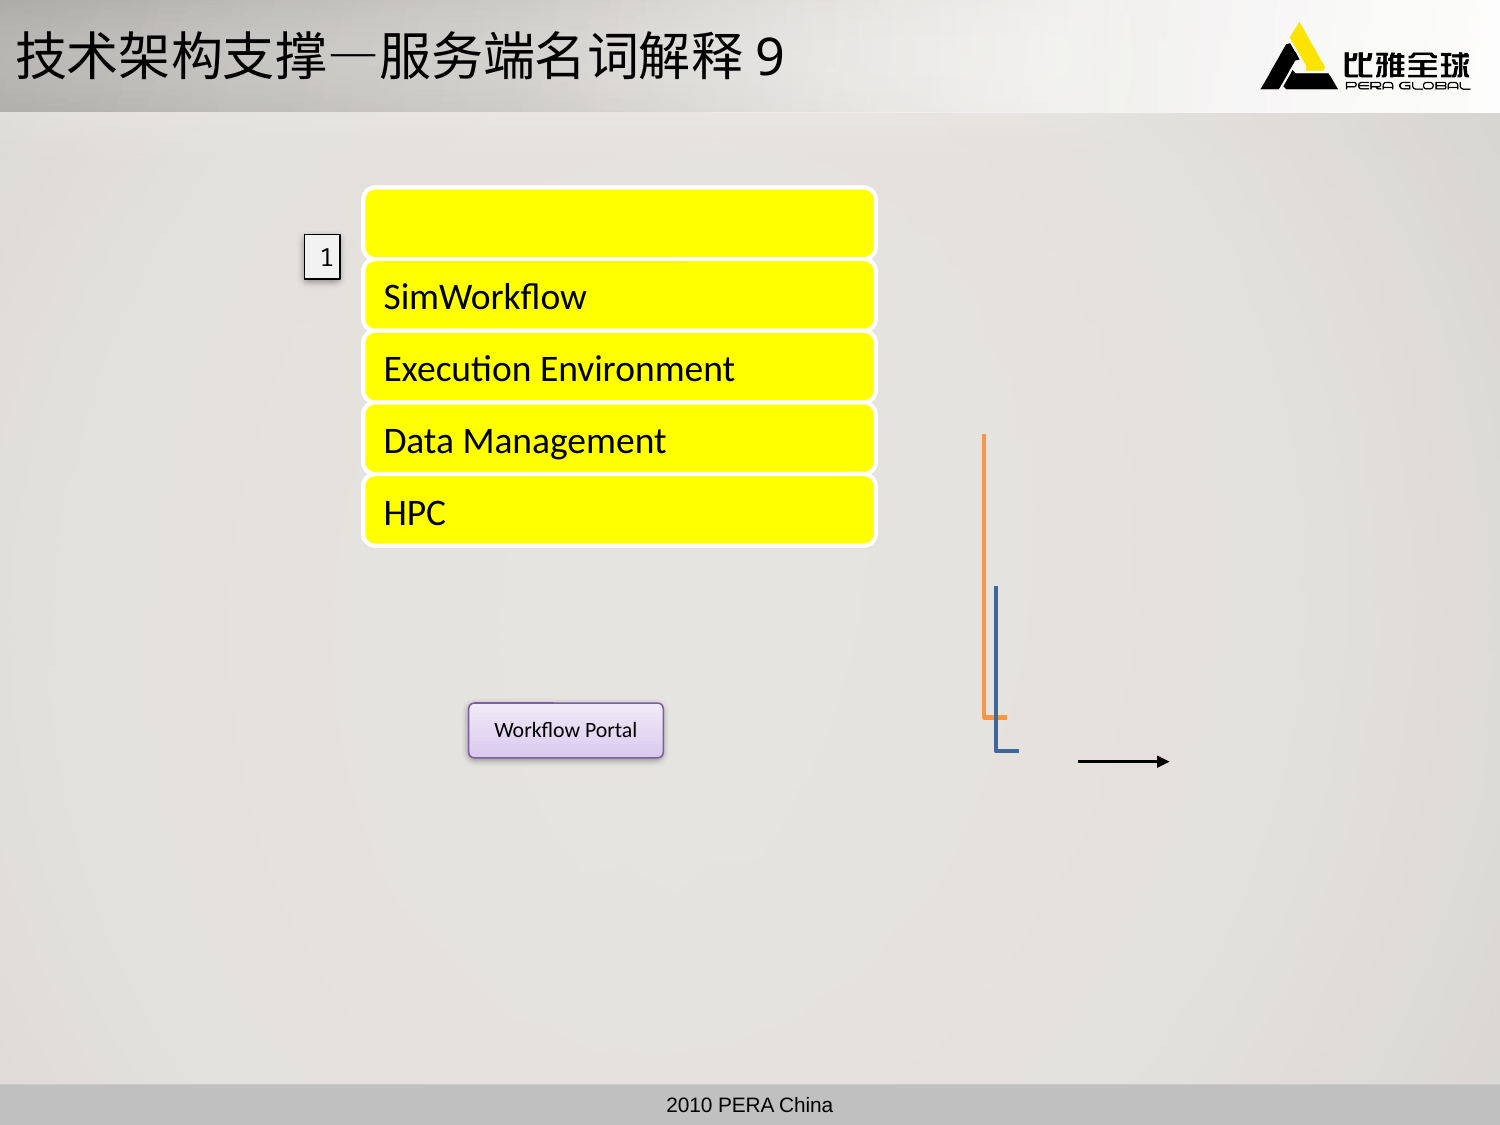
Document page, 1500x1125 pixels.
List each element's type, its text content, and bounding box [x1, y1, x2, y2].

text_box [468, 702, 664, 759]
text_box [982, 433, 997, 720]
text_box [362, 187, 876, 546]
picture [0, 0, 1500, 1084]
title 技术架构支撑—服务端名词解释9 [0, 0, 1351, 112]
text_box 1 [304, 234, 341, 280]
text_box [994, 585, 1019, 753]
